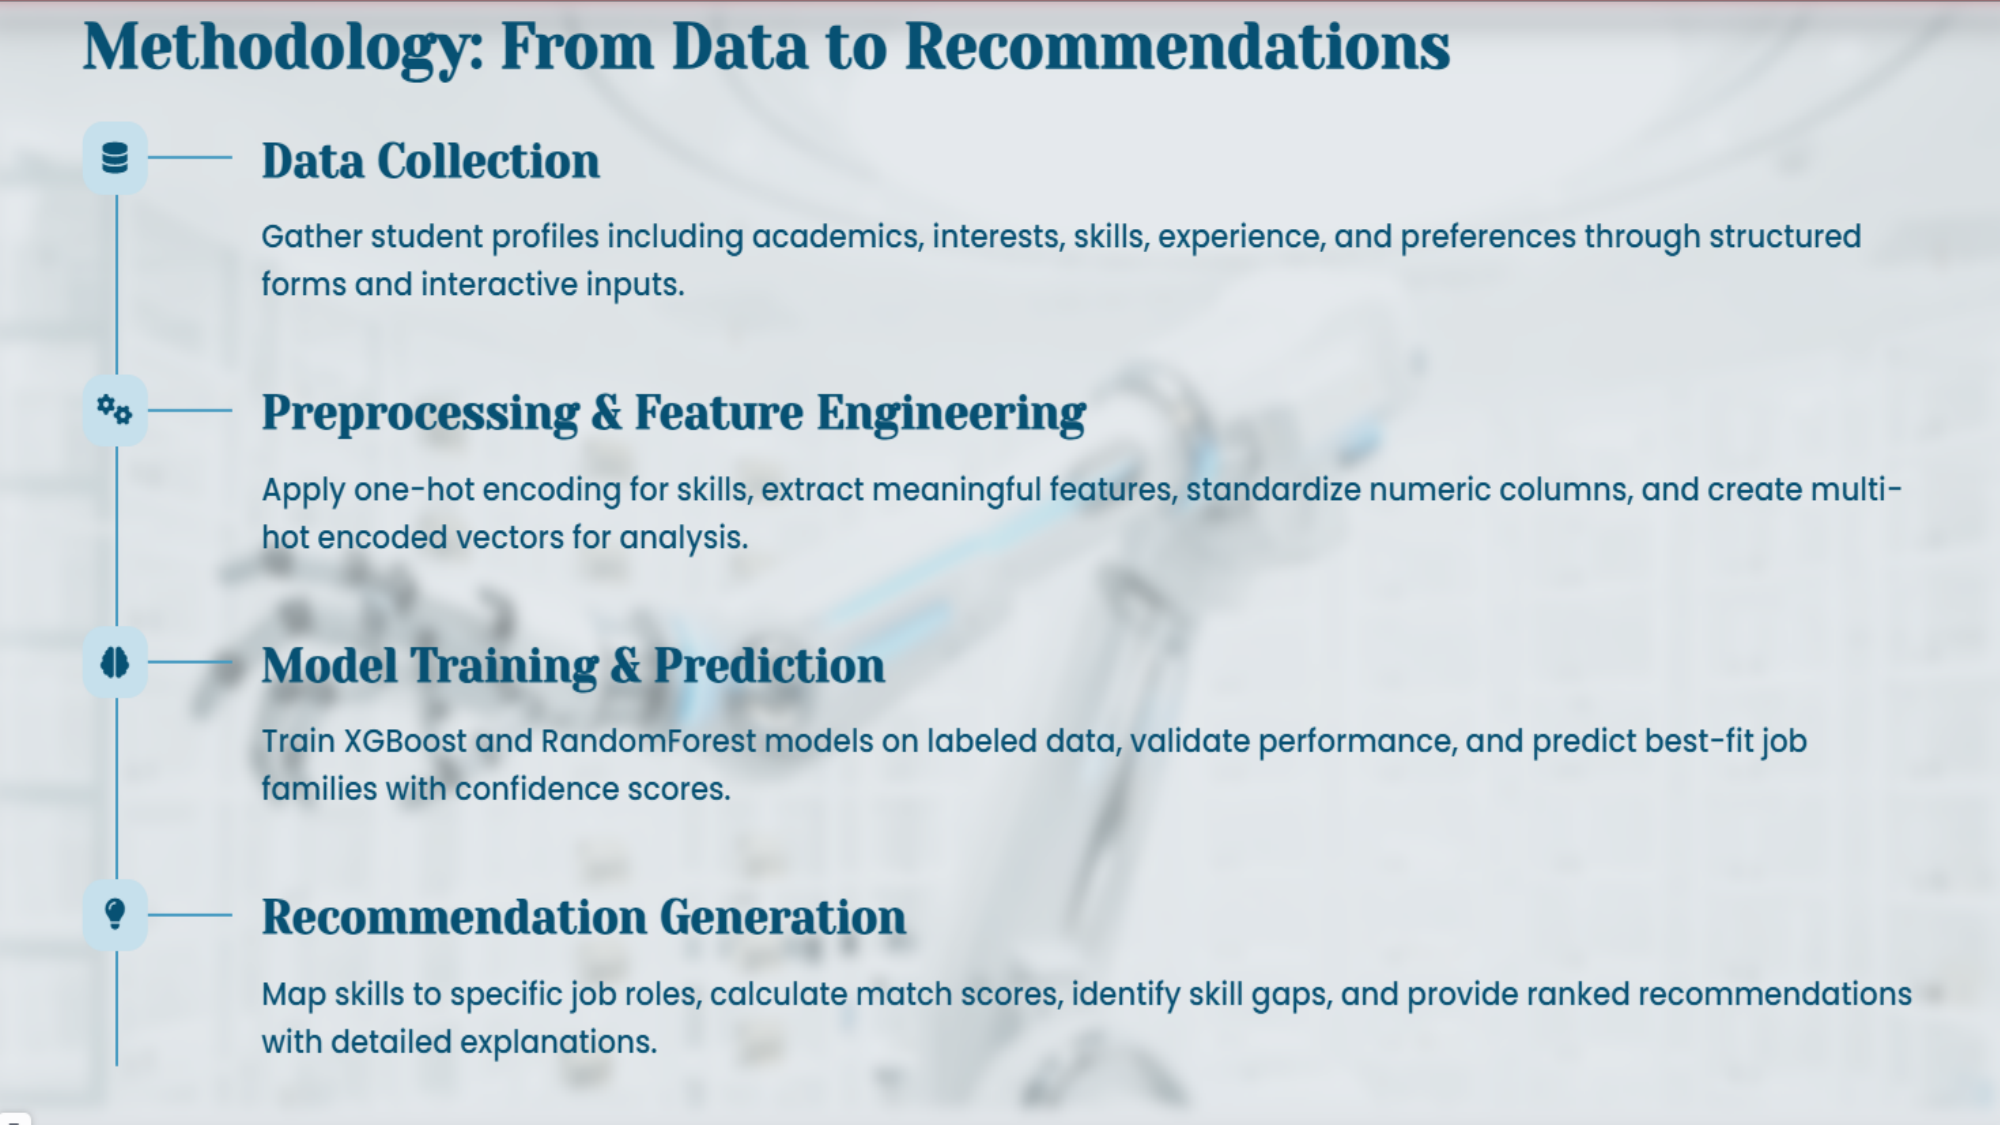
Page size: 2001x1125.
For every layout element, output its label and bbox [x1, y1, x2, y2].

list [0, 0, 2000, 1125]
